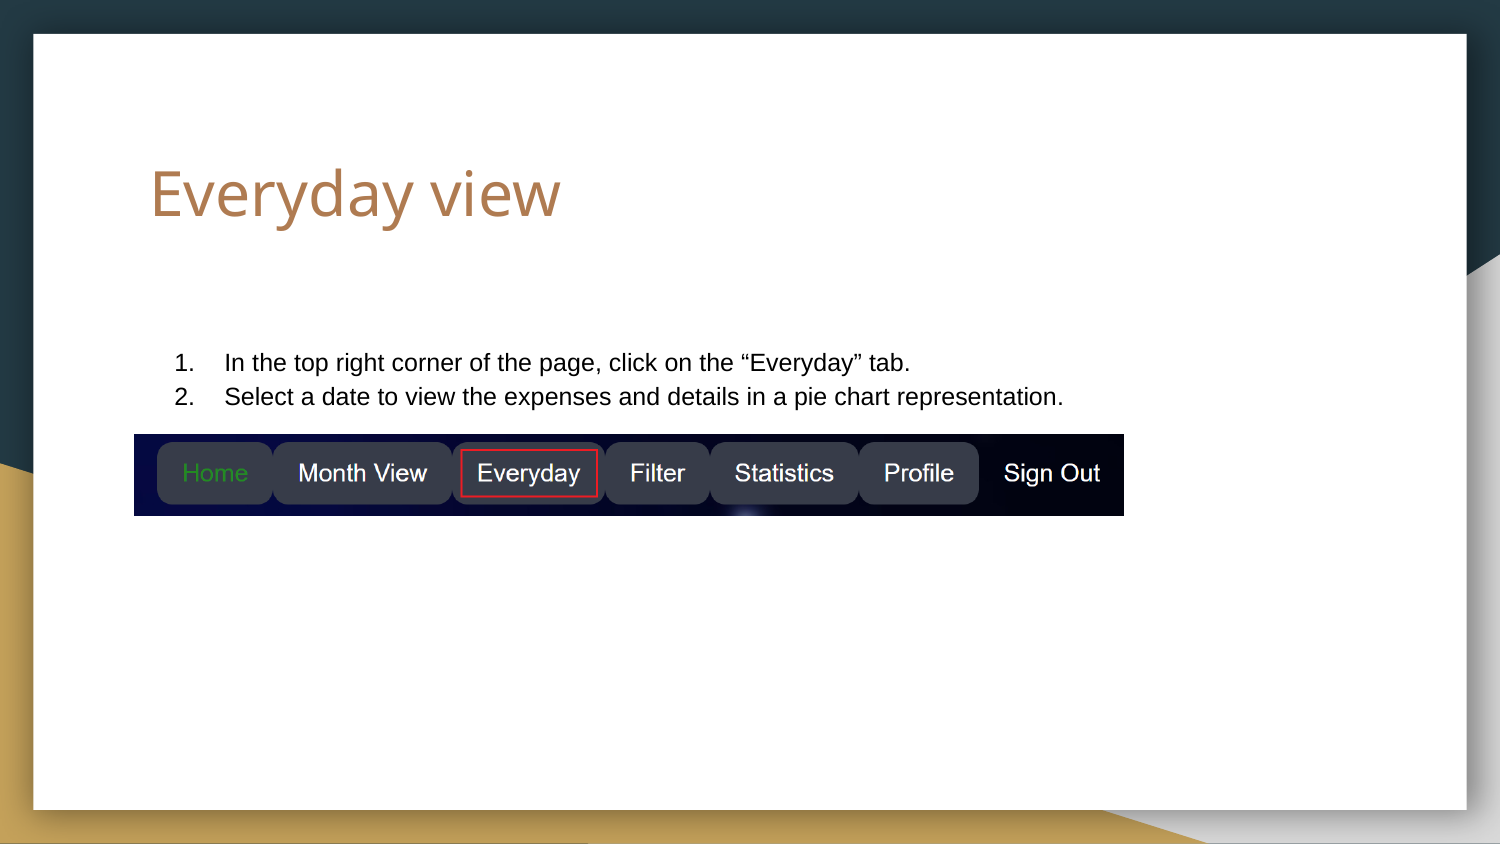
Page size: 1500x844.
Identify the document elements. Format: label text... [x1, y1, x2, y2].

title Everyday view [134, 138, 1366, 296]
list In the top right corner of the page, click on the “Everyday” tab. Select a date to view the expenses and details in a pie chart representation. [134, 326, 1366, 729]
picture [134, 433, 1124, 516]
